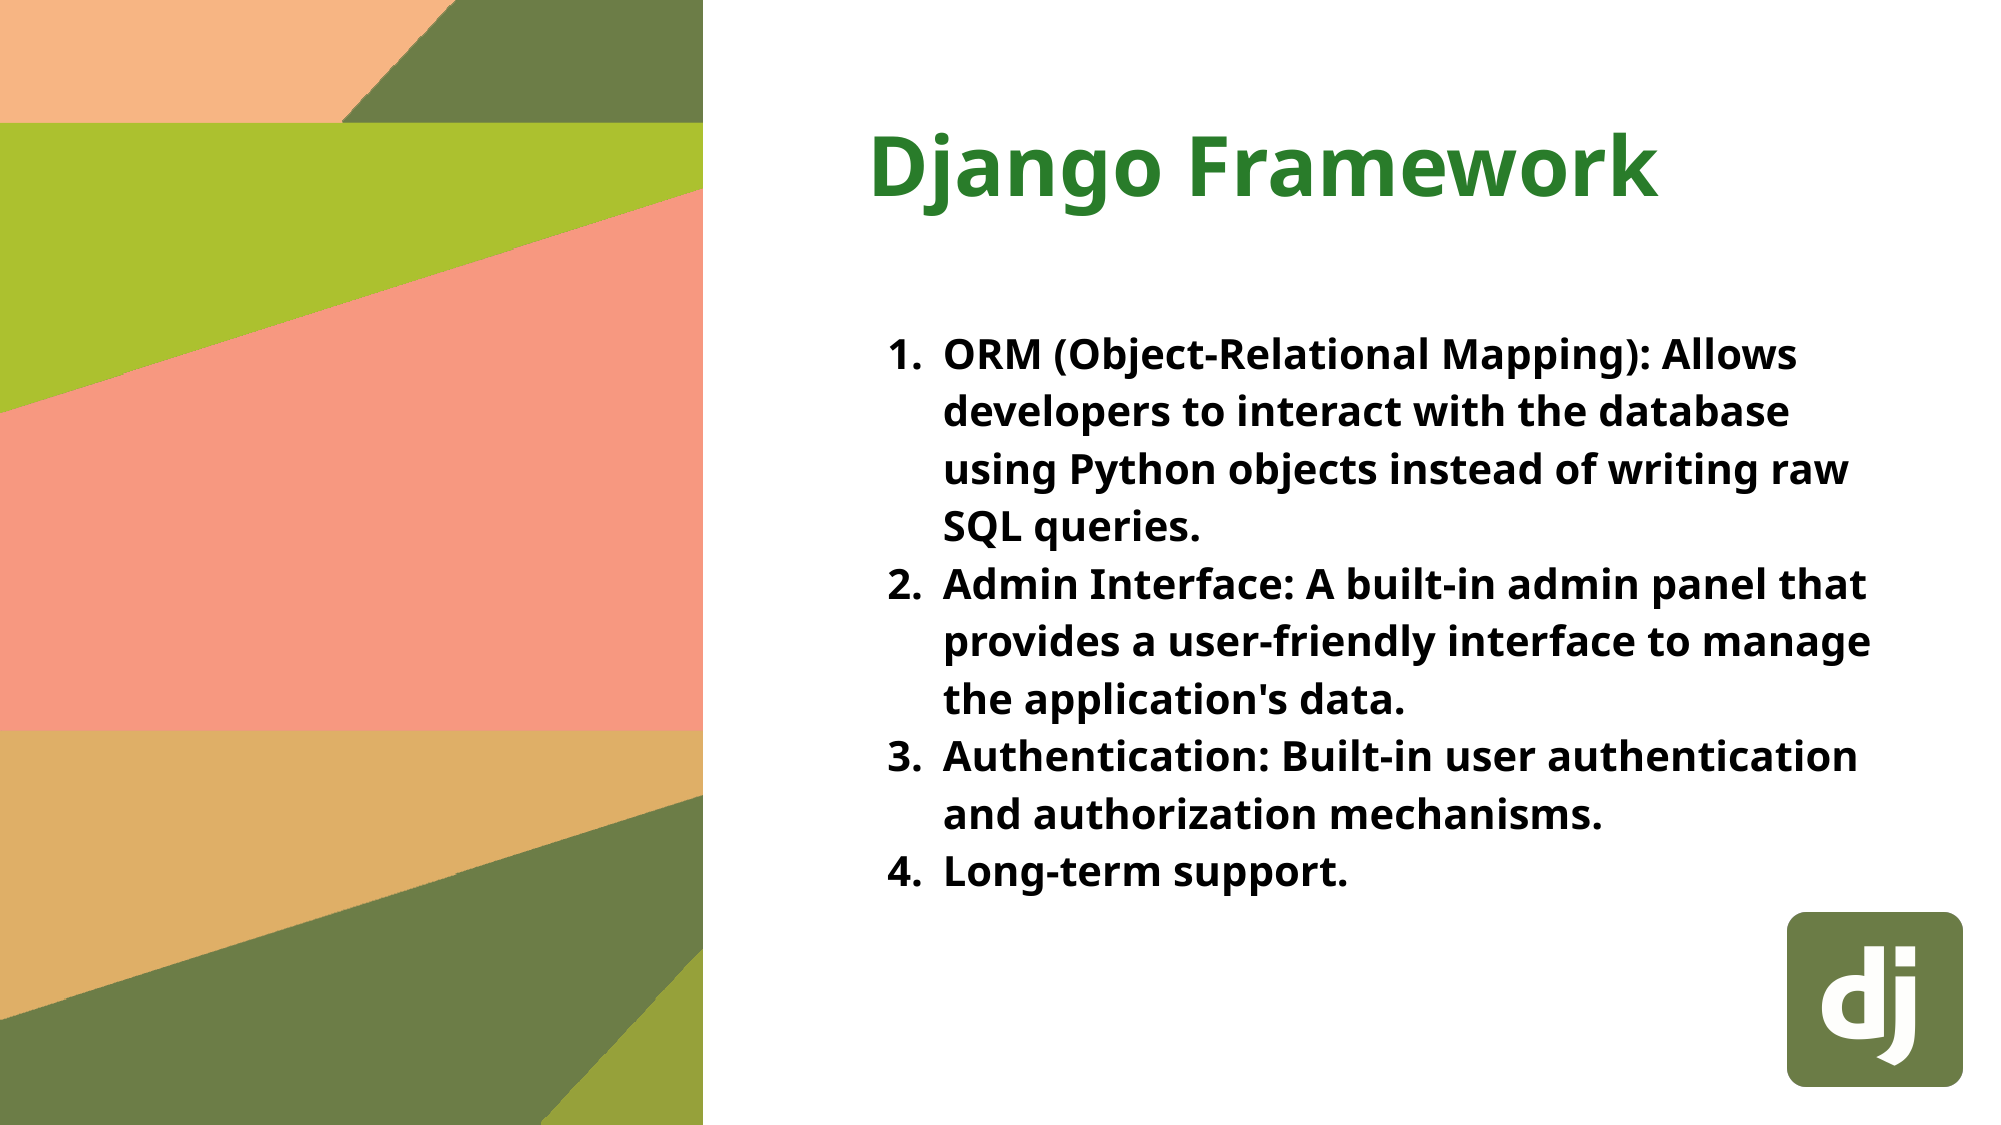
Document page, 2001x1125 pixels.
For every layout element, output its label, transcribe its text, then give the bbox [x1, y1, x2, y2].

list ORM (Object-Relational Mapping): Allows developers to interact with the database using Python objects instead of writing raw SQL queries. Admin Interface: A built-in admin panel that provides a user-friendly interface to manage the application's data. Authentication: Built-in user authentication and authorization mechanisms. Long-term support. [852, 312, 1916, 929]
picture [0, 0, 703, 1125]
title Django Framework [852, 117, 1916, 312]
picture [1787, 912, 1963, 1087]
